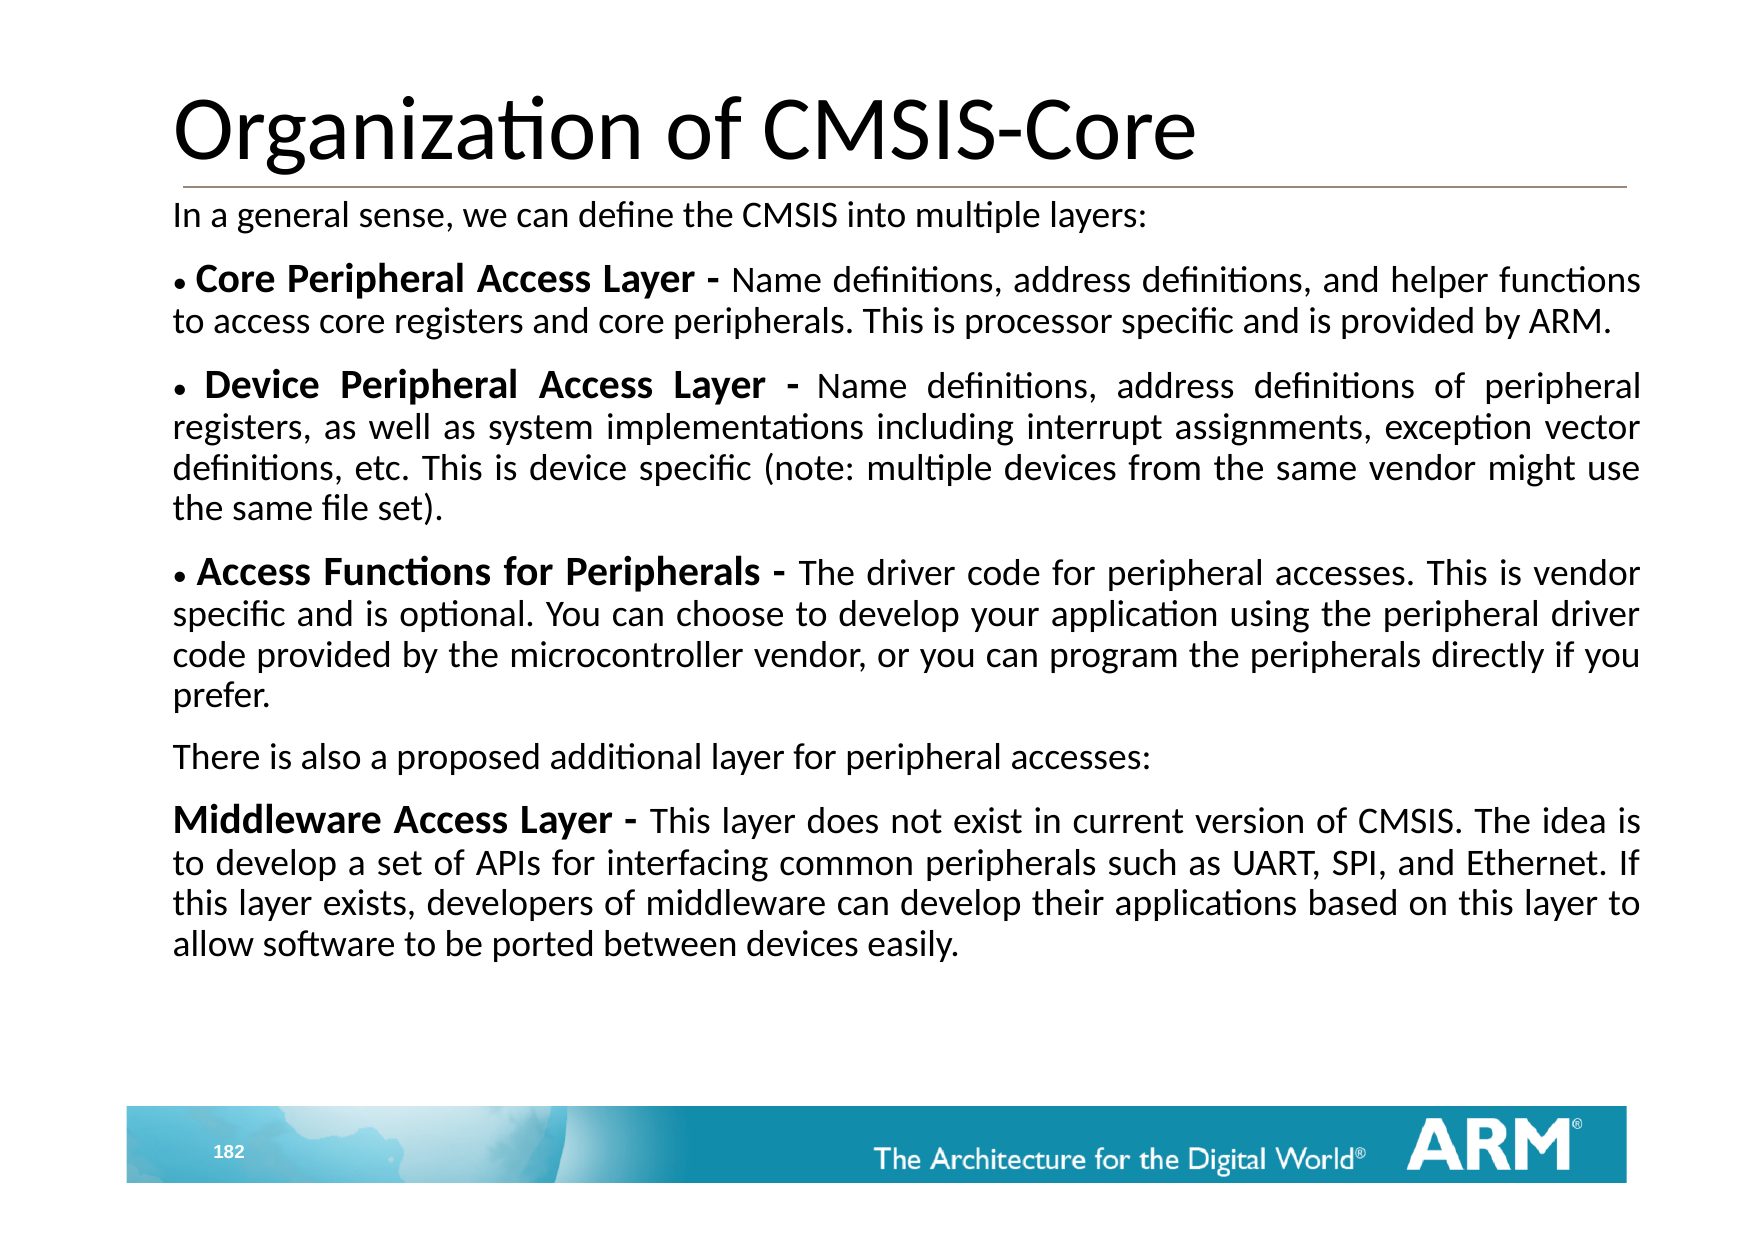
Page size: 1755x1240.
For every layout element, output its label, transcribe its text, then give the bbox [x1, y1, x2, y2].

title Organization of CMSIS-Core [173, 80, 1581, 172]
list In a general sense, we can define the CMSIS into multiple layers: • Core Peripheral Access Layer - Name definitions, address definitions, and helper functions to access core registers and core peripherals. This is processor specific and is provided by ARM. • Device Peripheral Access Layer - Name definitions, address definitions of peripheral registers, as well as system implementations including interrupt assignments, exception vector definitions, etc. This is device specific (note: multiple devices from the same vendor might use the same file set). • Access Functions for Peripherals - The driver code for peripheral accesses. This is vendor specific and is optional. You can choose to develop your application using the peripheral driver code provided by the microcontroller vendor, or you can program the peripherals directly if you prefer. There is also a proposed additional layer for peripheral accesses: Middleware Access Layer - This layer does not exist in current version of CMSIS. The idea is to develop a set of APIs for interfacing common peripherals such as UART, SPI, and Ethernet. If this layer exists, developers of middleware can develop their applications based on this layer to allow software to be ported between devices easily. [172, 194, 1643, 1108]
picture [126, 1106, 1627, 1183]
slide_number 182 [198, 1139, 287, 1187]
